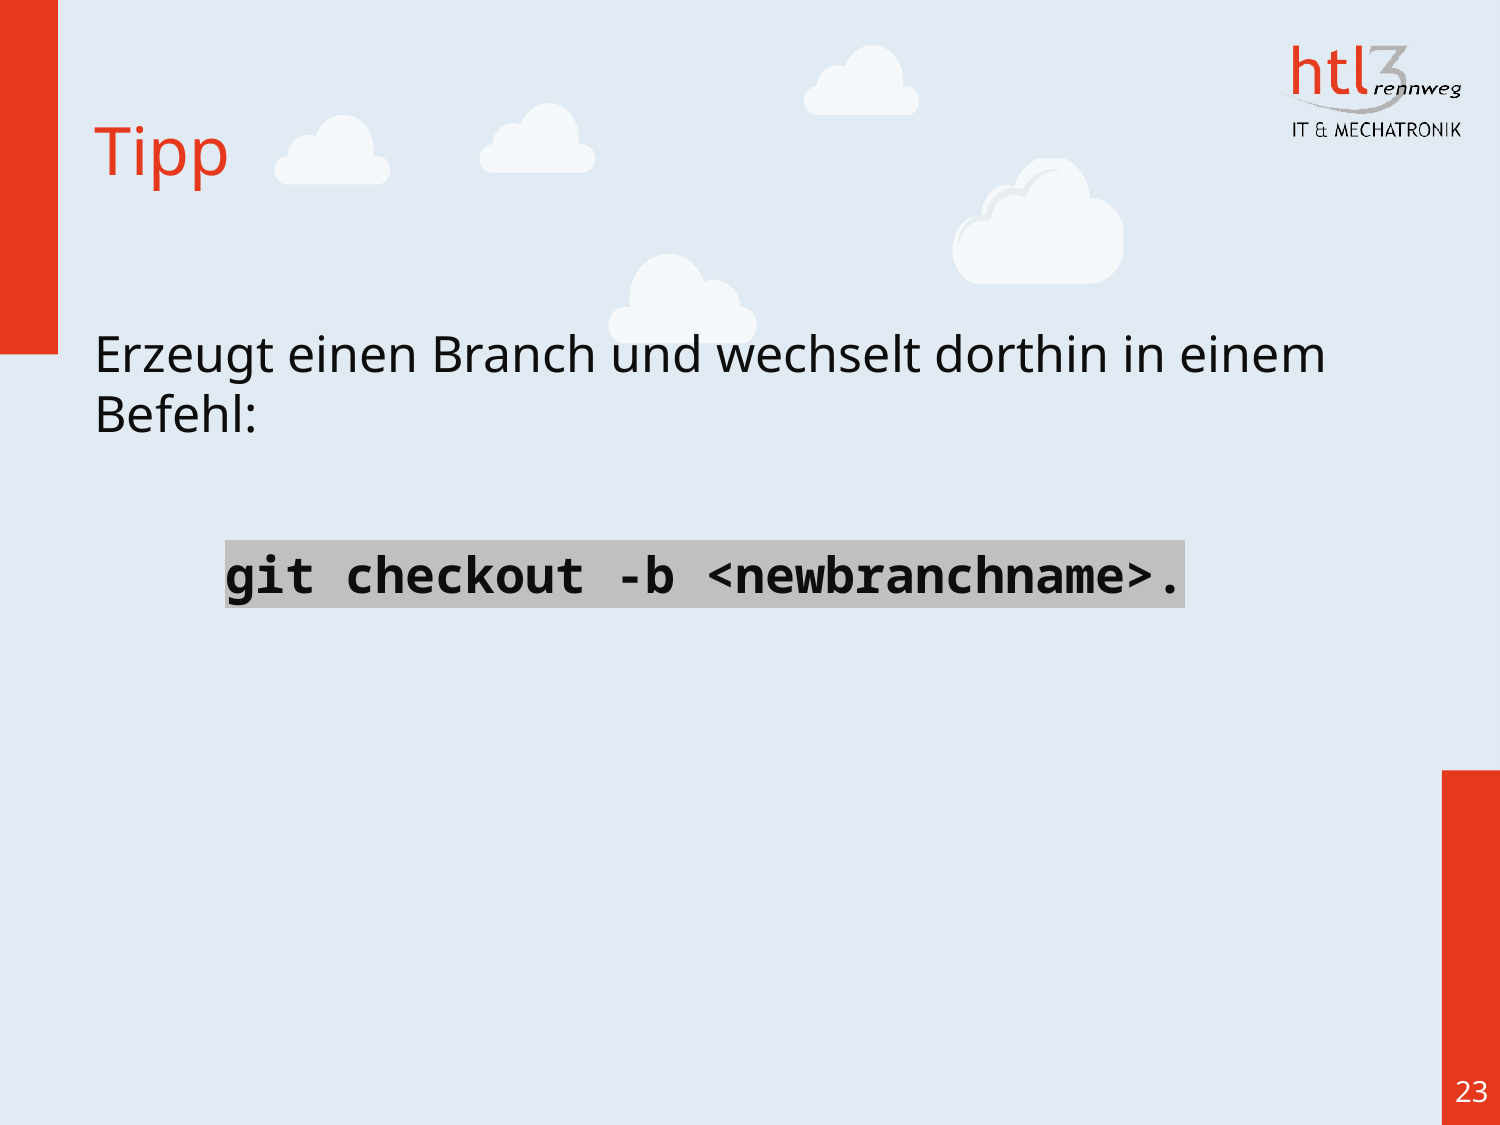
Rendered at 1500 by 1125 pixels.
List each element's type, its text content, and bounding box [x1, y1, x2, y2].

title Tipp [79, 101, 1282, 197]
list Erzeugt einen Branch und wechselt dorthin in einem Befehl: [79, 314, 1459, 457]
picture [0, 0, 1500, 1125]
text_box git checkout -b <newbranchname>. [210, 536, 1201, 612]
